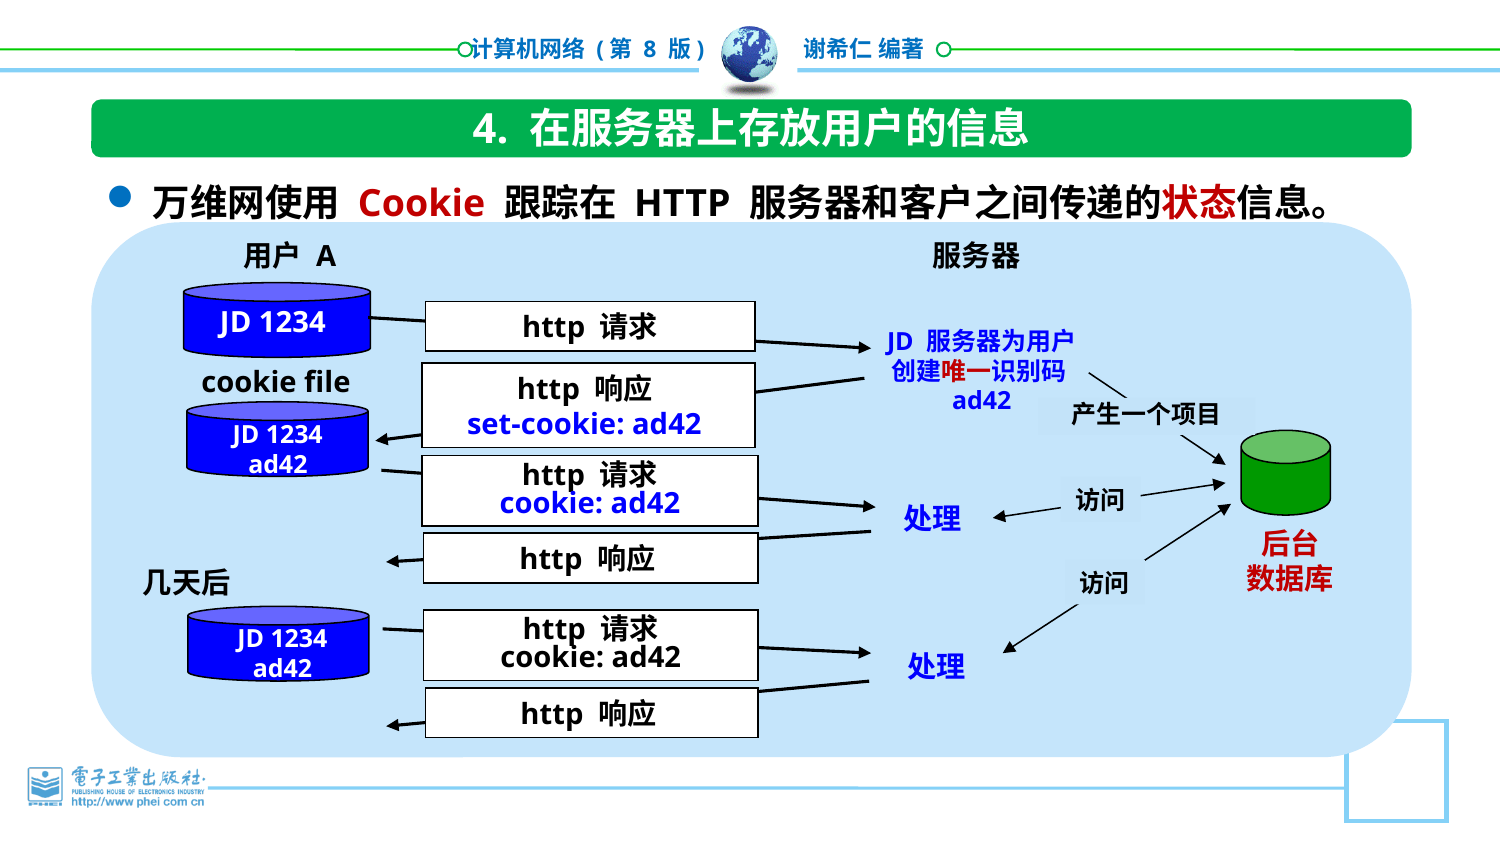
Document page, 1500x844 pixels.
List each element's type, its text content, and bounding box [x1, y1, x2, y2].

text_box 服务器 [917, 229, 1036, 279]
text_box [91, 99, 457, 158]
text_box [186, 362, 865, 487]
text_box [89, 232, 1414, 760]
picture [719, 24, 779, 93]
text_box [385, 699, 870, 739]
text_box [183, 282, 371, 358]
text_box 万维网使用 Cookie 跟踪在 HTTP 服务器和客户之间传递的状态信息。 [91, 158, 1412, 232]
picture [23, 764, 208, 809]
text_box [1241, 430, 1331, 516]
text_box [1046, 99, 1412, 158]
text_box 后台 数据库 [1236, 518, 1350, 603]
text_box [127, 556, 393, 692]
text_box 4. 在服务器上存放用户的信息 [457, 93, 1046, 158]
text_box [381, 473, 1226, 503]
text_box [382, 503, 1232, 692]
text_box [367, 301, 1256, 466]
text_box 用户 A [228, 229, 352, 279]
